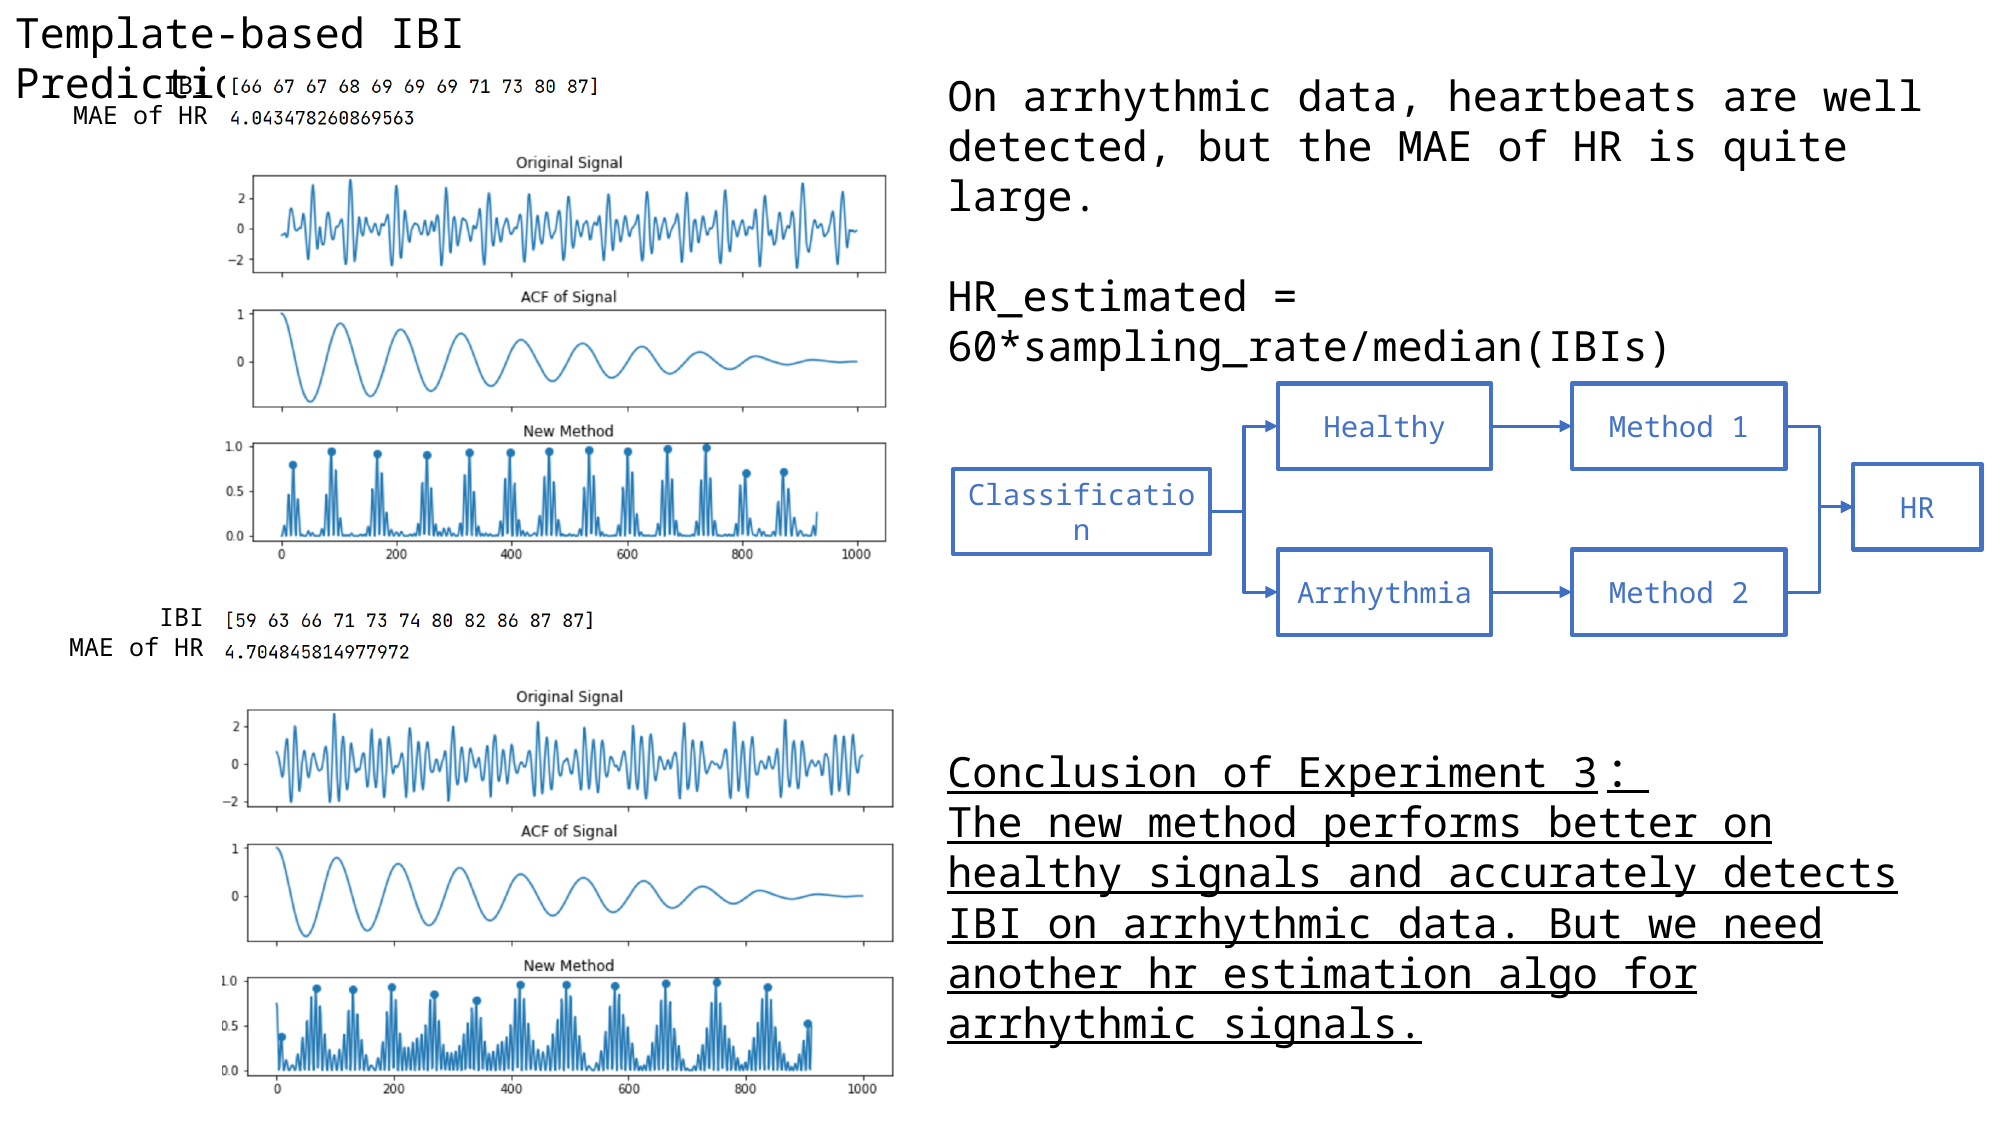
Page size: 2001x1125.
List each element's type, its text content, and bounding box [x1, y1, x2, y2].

picture [222, 600, 901, 1104]
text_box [1785, 506, 1854, 593]
text_box Arrhythmia [1276, 547, 1493, 637]
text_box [1209, 520, 1279, 593]
text_box Method 1 [1570, 381, 1788, 471]
picture [224, 69, 901, 573]
text_box IBI MAE of HR [48, 593, 219, 669]
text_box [1209, 425, 1279, 512]
text_box On arrhythmic data, heartbeats are well detected, but the MAE of HR is quite large. HR_estimated = 60*sampling_rate/median(IBIs) [932, 62, 1982, 378]
text_box Healthy [1276, 381, 1493, 471]
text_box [1785, 425, 1854, 506]
text_box Method 2 [1570, 547, 1788, 637]
text_box HR [1858, 462, 1984, 552]
text_box Template-based IBI Prediction [0, 0, 700, 115]
text_box Conclusion of Experiment 3： The new method performs better on healthy signals and accurately detects IBI on arrhythmic data. But we need another hr estimation algo for arrhythmic signals. [932, 738, 1938, 1054]
text_box IBI MAE of HR [52, 62, 223, 137]
text_box Classification [951, 467, 1204, 556]
